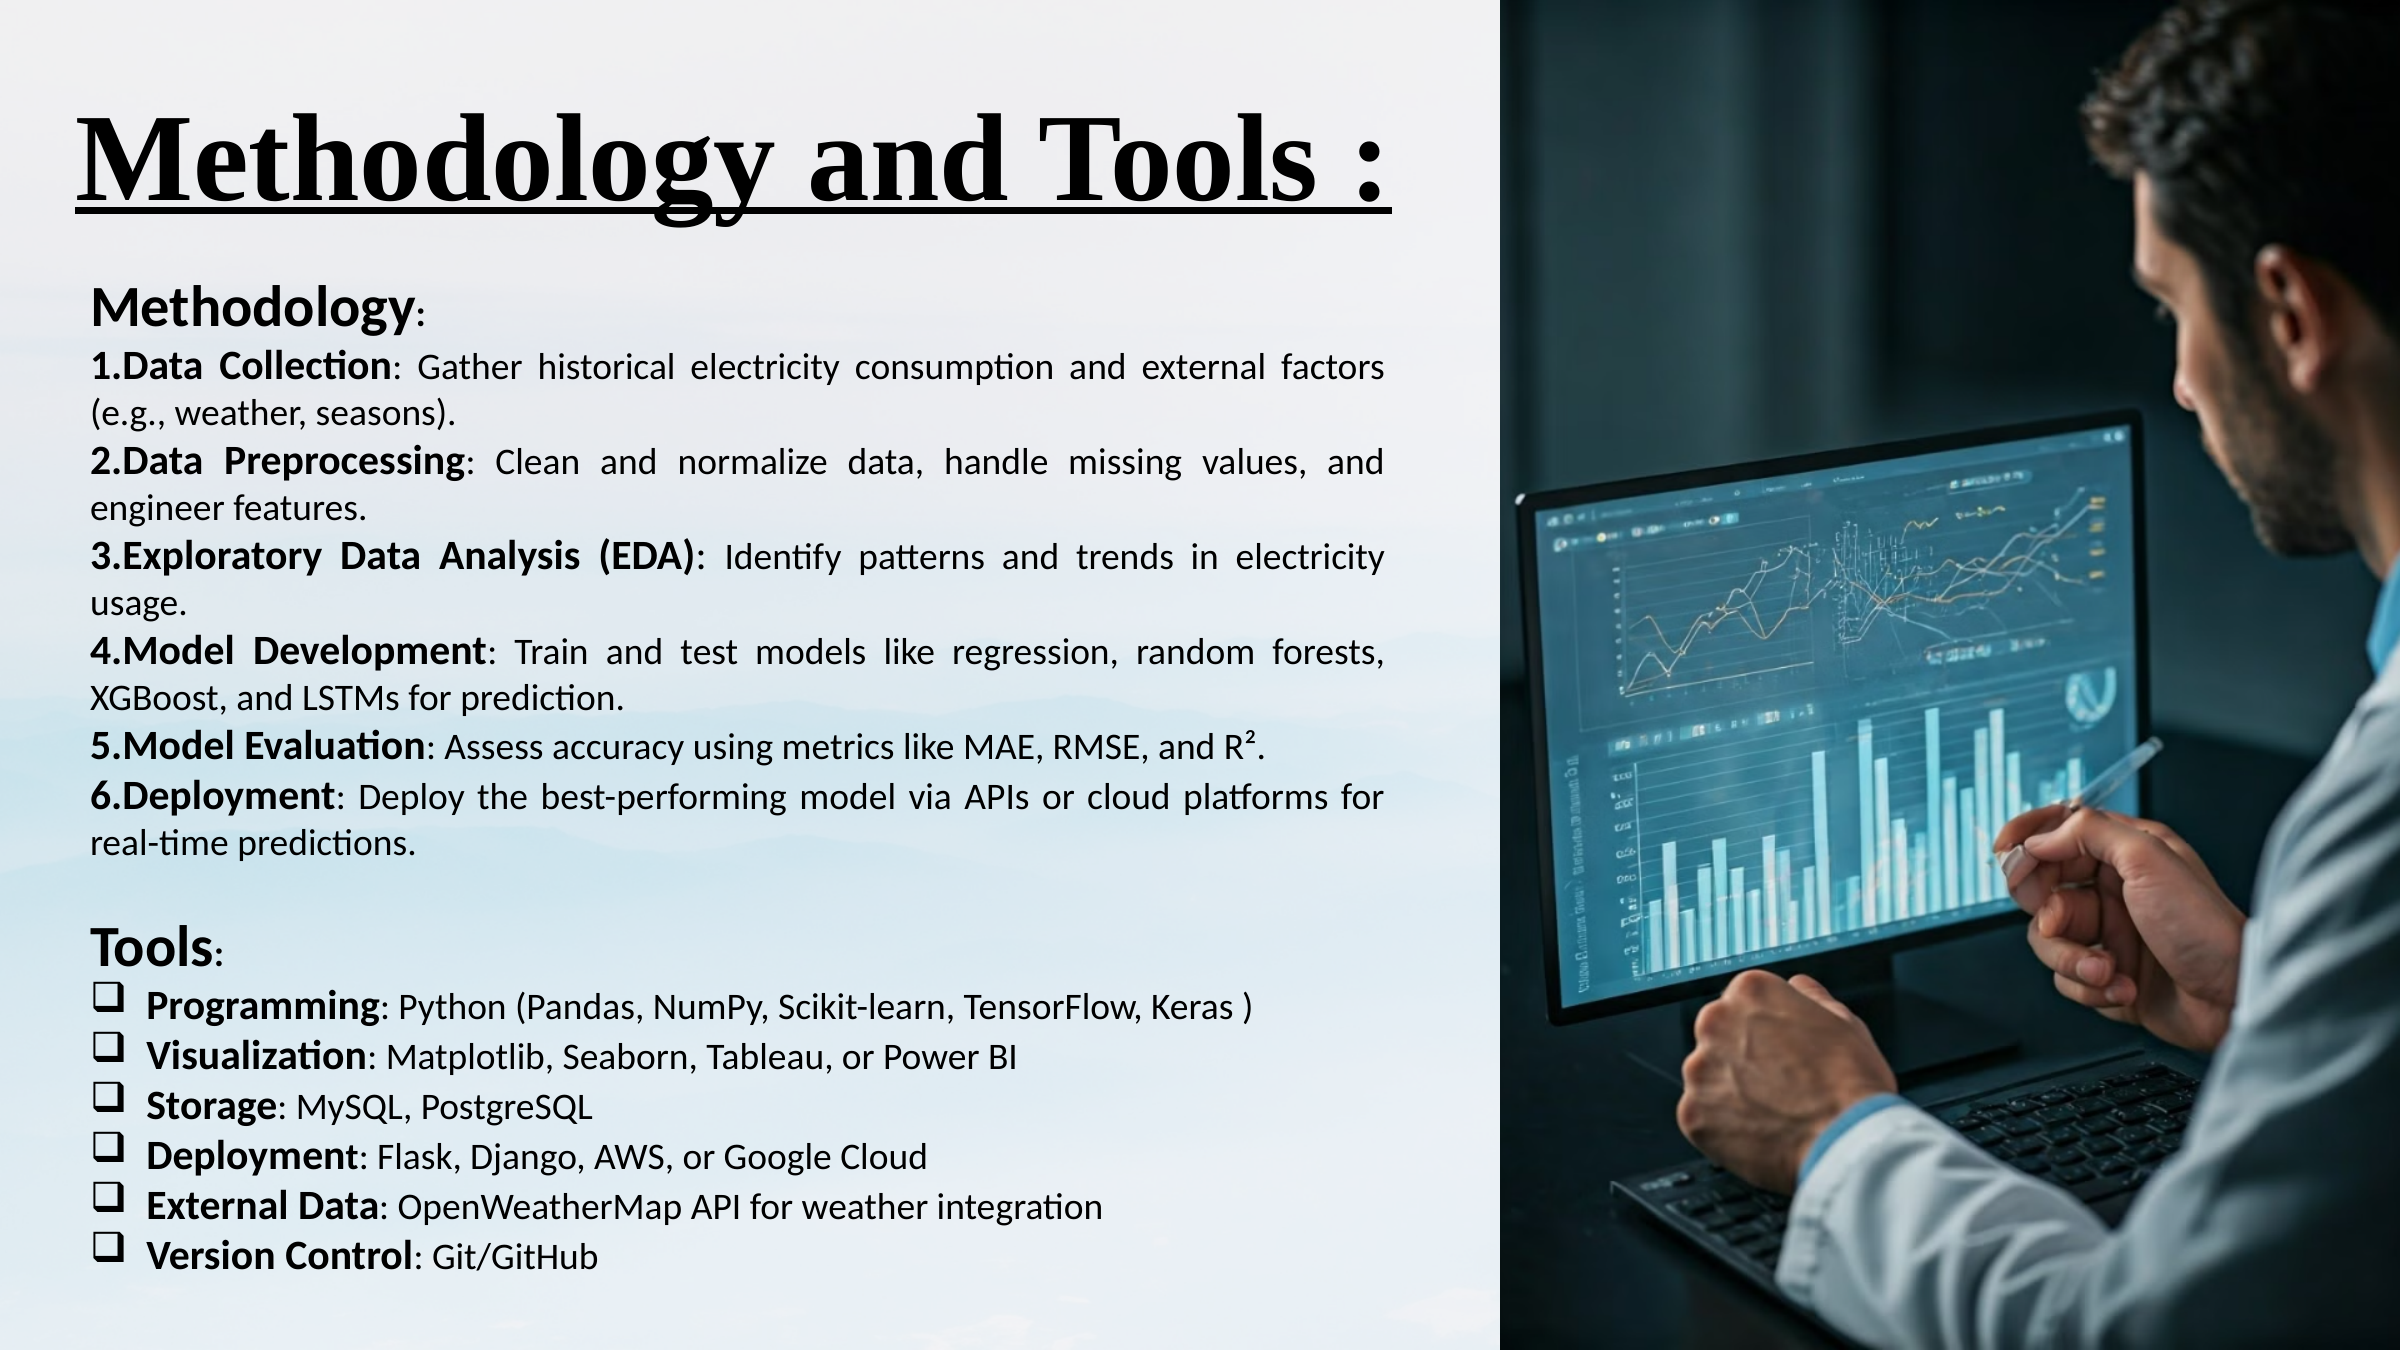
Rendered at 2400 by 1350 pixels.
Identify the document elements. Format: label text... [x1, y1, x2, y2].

text_box Methodology: Data Collection: Gather historical electricity consumption and external factors (e.g., weather, seasons). Data Preprocessing: Clean and normalize data, handle missing values, and engineer features. Exploratory Data Analysis (EDA): Identify patterns and trends in electricity usage. Model Development: Train and test models like regression, random forests, XGBoost, and LSTMs for prediction. Model Evaluation: Assess accuracy using metrics like MAE, RMSE, and R². Deployment: Deploy the best-performing model via APIs or cloud platforms for real-time predictions. Tools: Programming: Python (Pandas, NumPy, Scikit-learn, TensorFlow, Keras ) Visualization: Matplotlib, Seaborn, Tableau, or Power BI Storage: MySQL, PostgreSQL Deployment: Flask, Django, AWS, or Google Cloud External Data: OpenWeatherMap API for weather integration Version Control: Git/GitHub [75, 215, 1401, 1331]
picture [1499, 0, 2400, 1350]
text_box Methodology and Tools : [75, 132, 1252, 215]
